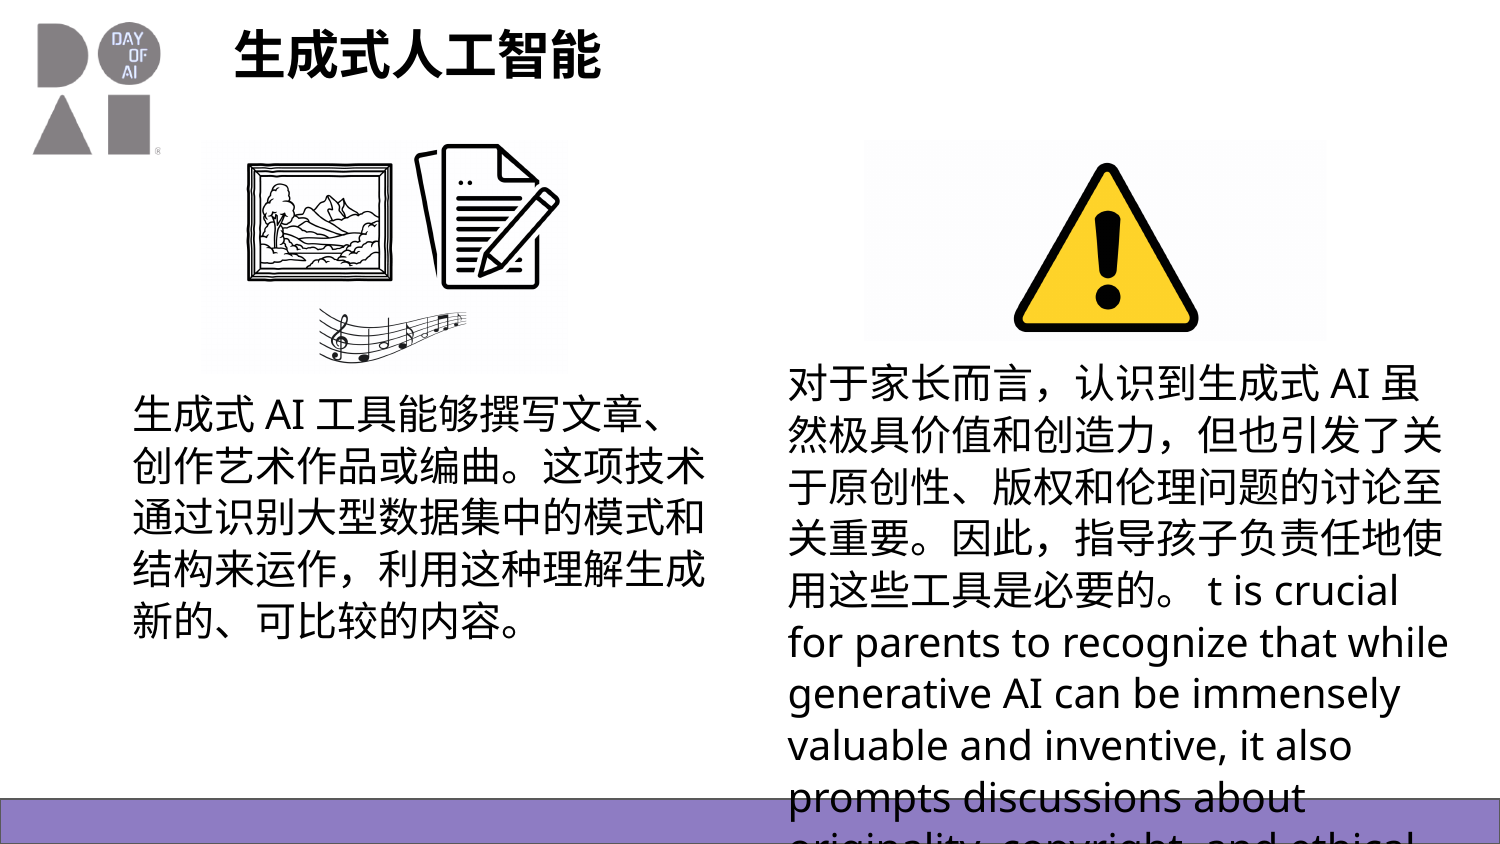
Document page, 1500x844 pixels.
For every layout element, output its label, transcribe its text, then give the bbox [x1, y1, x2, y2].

text_box 对于家长而言，认识到生成式AI虽然极具价值和创造力，但也引发了关于原创性、版权和伦理问题的讨论至关重要。因此，指导孩子负责任地使用这些工具是必要的。t is crucial for parents to recognize that while generative AI can be immensely valuable and inventive, it also prompts discussions about originality, copyright, and ethical considerations. Therefore, guiding children on the responsible use of these tools is essential. [772, 340, 1475, 844]
picture [863, 139, 1327, 341]
list 生成式AI工具能够撰写文章、创作艺术作品或编曲。这项技术通过识别大型数据集中的模式和结构来运作，利用这种理解生成新的、可比较的内容。 [117, 370, 723, 844]
title 生成式人工智能 [218, 6, 1370, 101]
picture [28, 22, 169, 163]
picture [200, 139, 573, 374]
